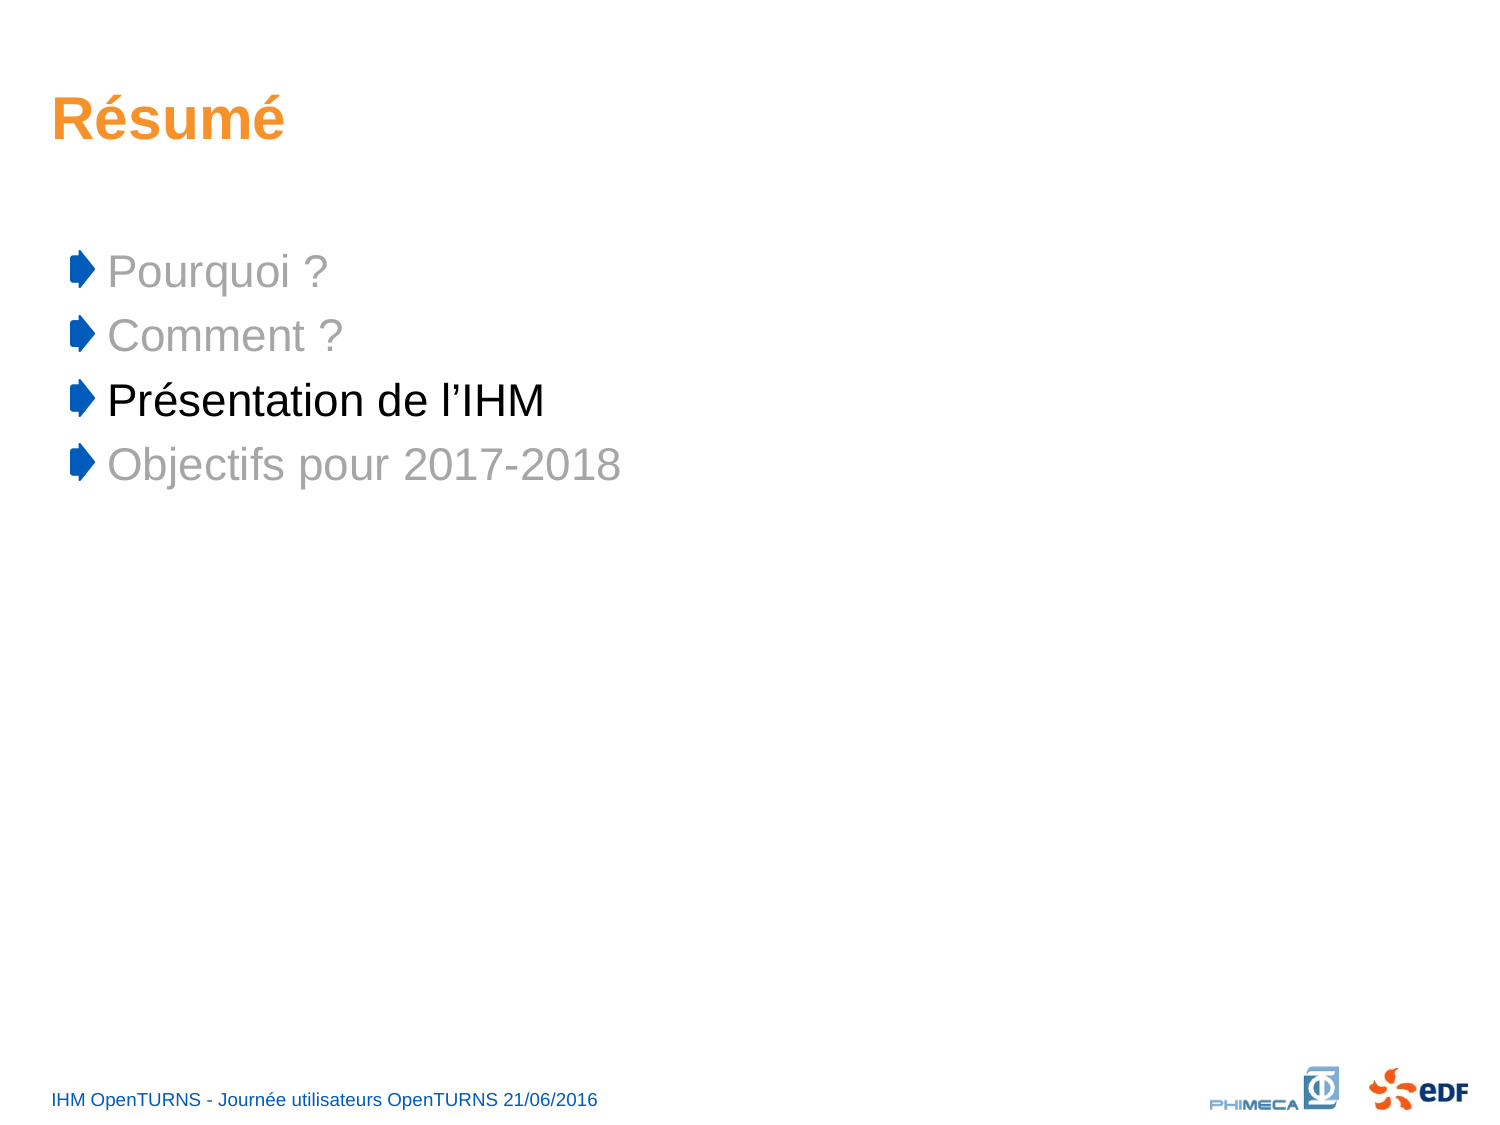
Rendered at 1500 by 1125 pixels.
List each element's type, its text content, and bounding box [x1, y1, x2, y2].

picture [1369, 1068, 1468, 1110]
footer IHM OpenTURNS - Journée utilisateurs OpenTURNS 21/06/2016 [51, 1086, 1197, 1113]
picture [70, 379, 95, 417]
picture [70, 443, 95, 481]
picture [70, 250, 95, 288]
list Pourquoi ? Comment ? Présentation de l’IHM Objectifs pour 2017-2018 [70, 241, 1450, 985]
picture [70, 315, 95, 352]
title Résumé [51, 35, 1450, 195]
picture [1195, 1061, 1344, 1113]
